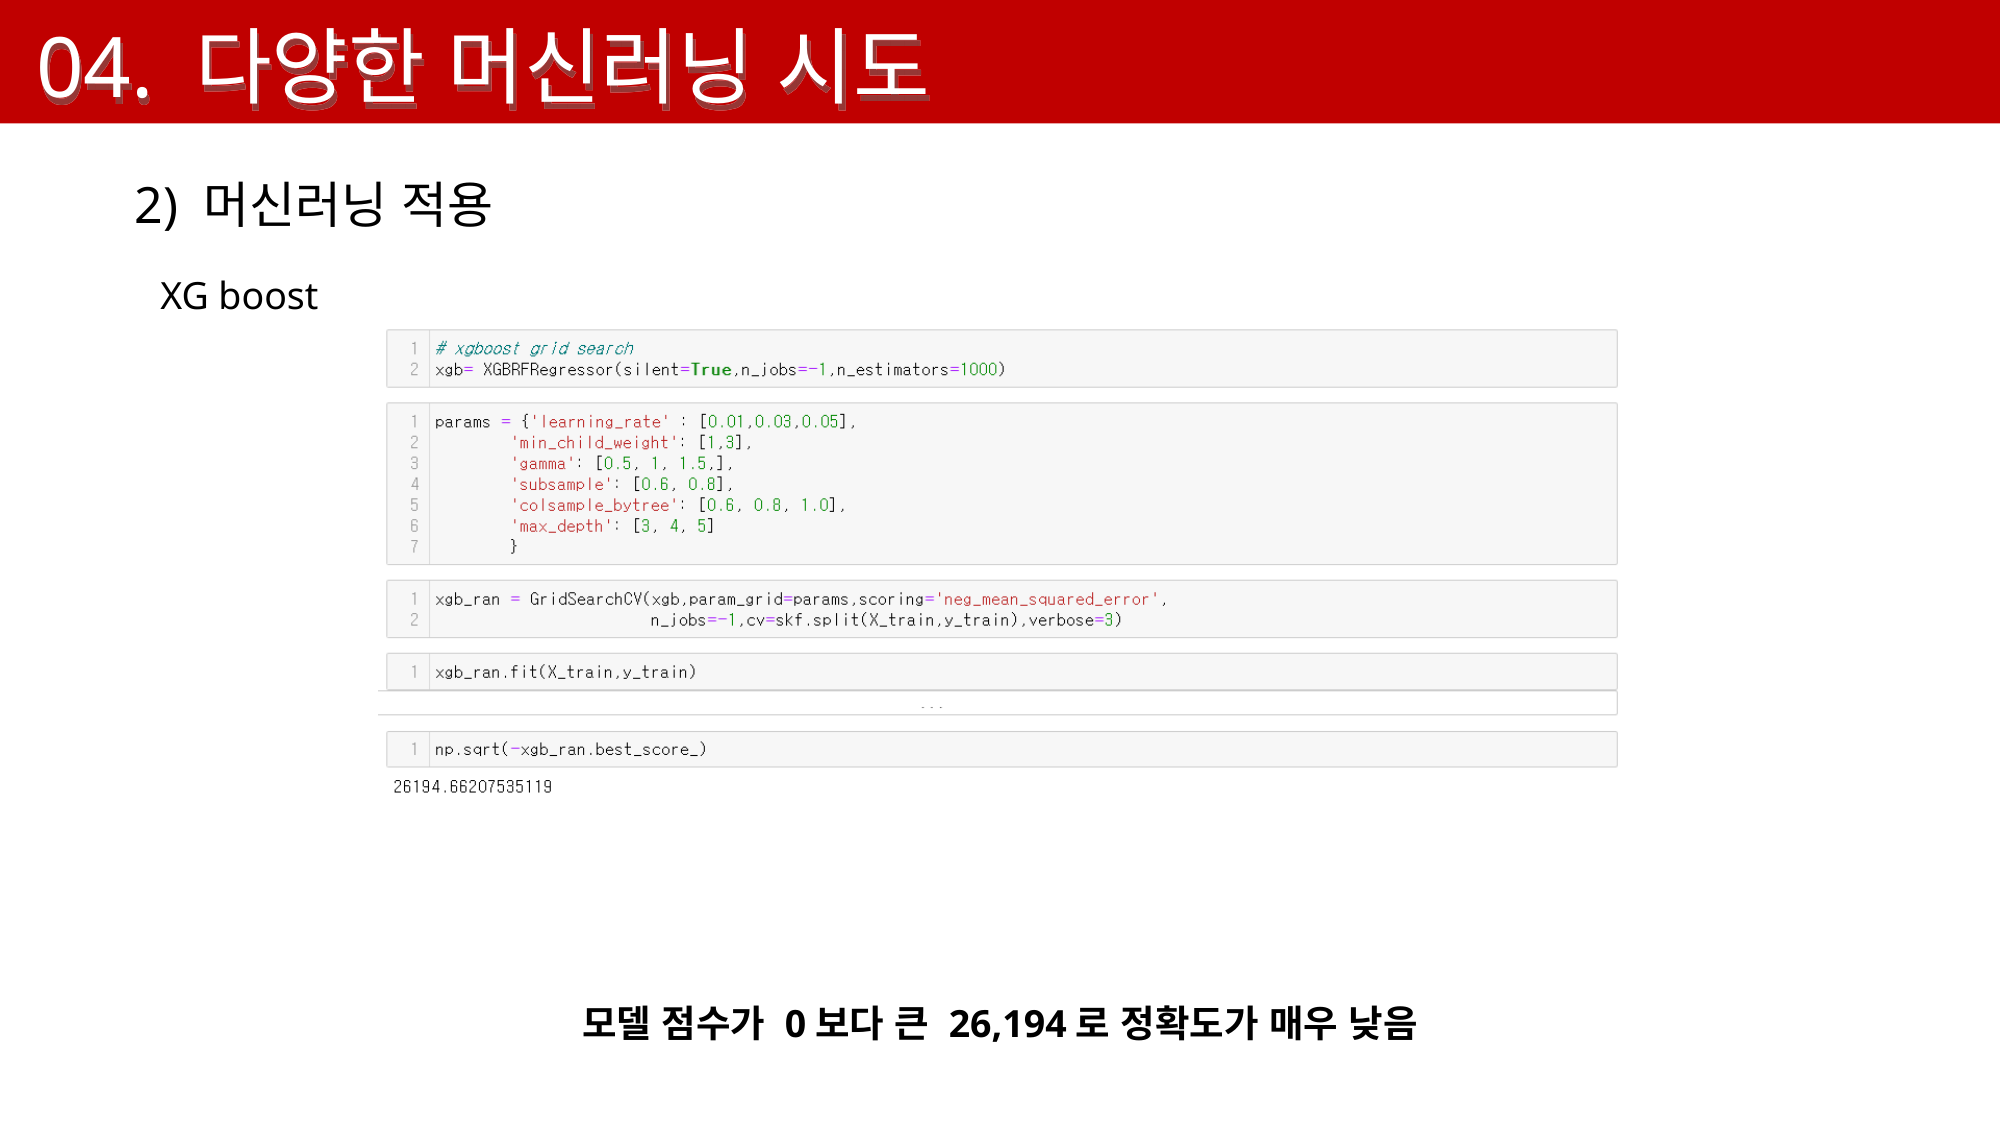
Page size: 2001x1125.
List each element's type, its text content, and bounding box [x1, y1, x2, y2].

picture [377, 321, 1623, 804]
text_box 04. 다양한 머신러닝 시도 [0, 6, 1010, 122]
text_box 모델 점수가 0보다 큰 26,194로 정확도가 매우 낮음 [173, 970, 1827, 1053]
text_box [0, 0, 2000, 125]
text_box XG boost [145, 264, 628, 325]
text_box 2) 머신러닝 적용 [120, 166, 941, 241]
